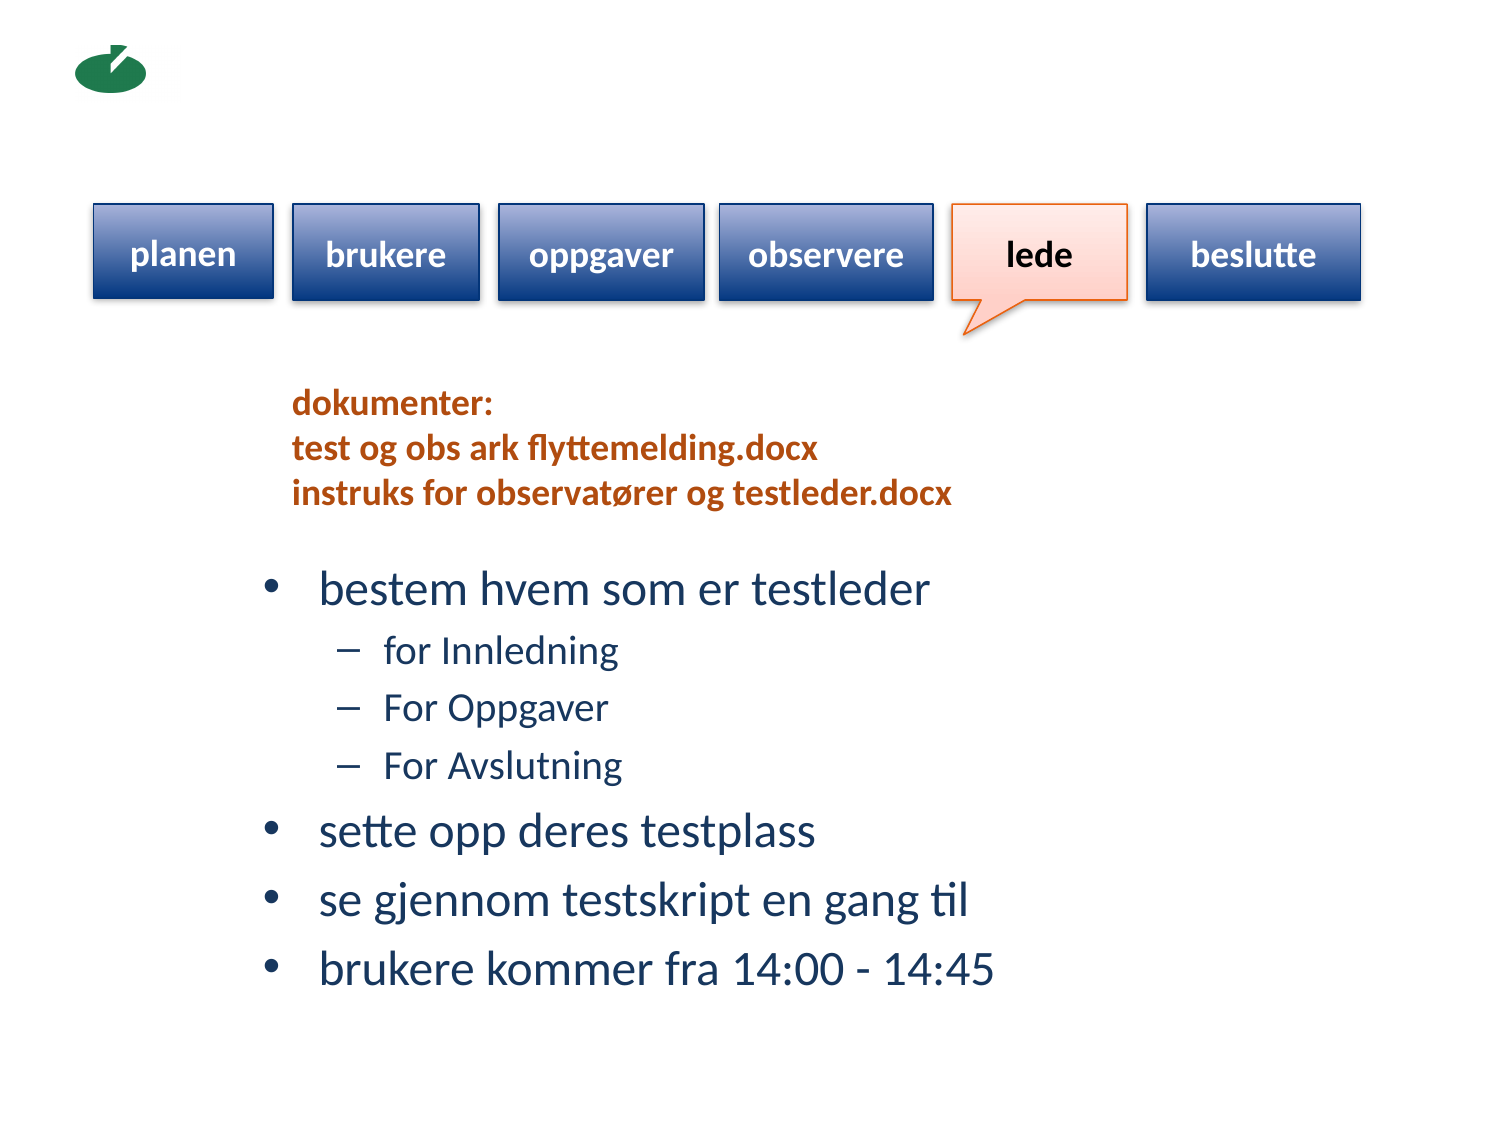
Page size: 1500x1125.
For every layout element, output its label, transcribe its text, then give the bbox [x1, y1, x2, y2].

text_box planen [93, 203, 274, 299]
text_box brukere [292, 203, 480, 301]
picture [75, 45, 181, 103]
text_box oppgaver [498, 203, 705, 301]
text_box beslutte [1146, 203, 1361, 301]
text_box lede [951, 203, 1128, 336]
text_box dokumenter: test og obs ark flyttemelding.docx instruks for observatører og testleder.docx [277, 370, 1286, 521]
list bestem hvem som er testleder for Innledning For Oppgaver For Avslutning sette opp deres testplass se gjennom testskript en gang til brukere kommer fra 14:00 - 14:45 [247, 547, 1390, 1007]
text_box observere [719, 203, 934, 301]
